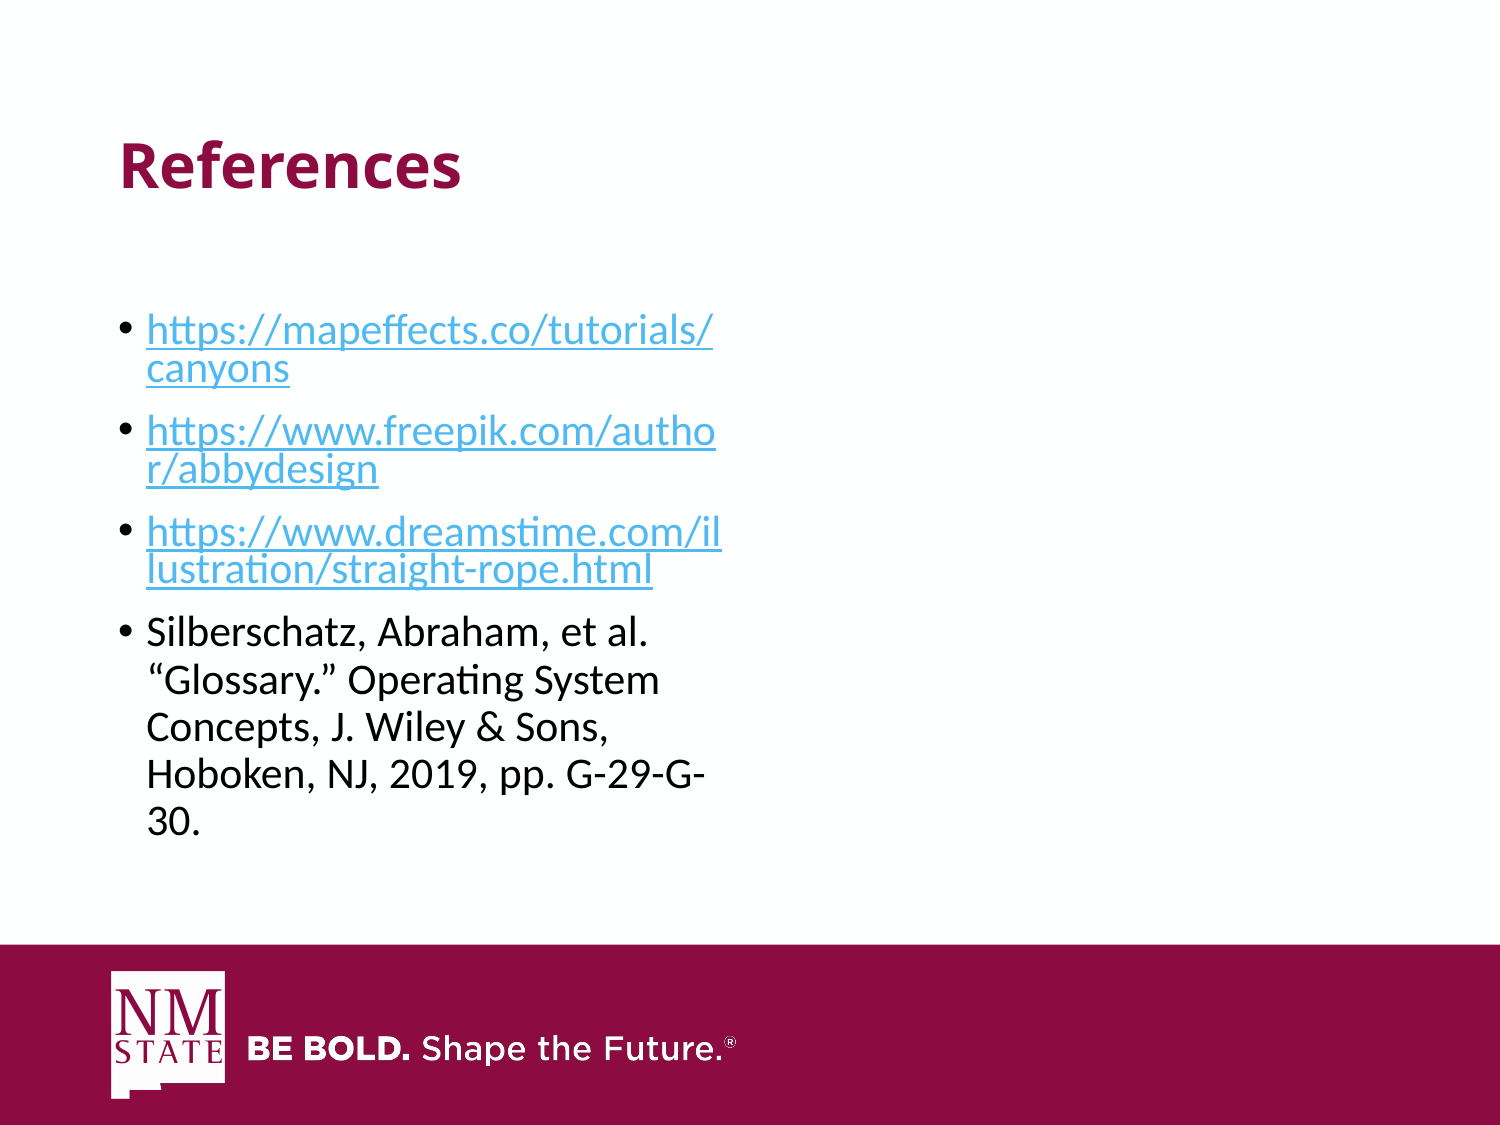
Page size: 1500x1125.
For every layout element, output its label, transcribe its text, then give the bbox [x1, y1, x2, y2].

list https://mapeffects.co/tutorials/canyons https://www.freepik.com/author/abbydesign https://www.dreamstime.com/illustration/straight-rope.html Silberschatz, Abraham, et al. “Glossary.” Operating System Concepts, J. Wiley & Sons, Hoboken, NJ, 2019, pp. G-29-G-30. [103, 299, 741, 906]
picture [247, 1021, 737, 1073]
title References [103, 59, 1397, 278]
picture [111, 971, 225, 1099]
